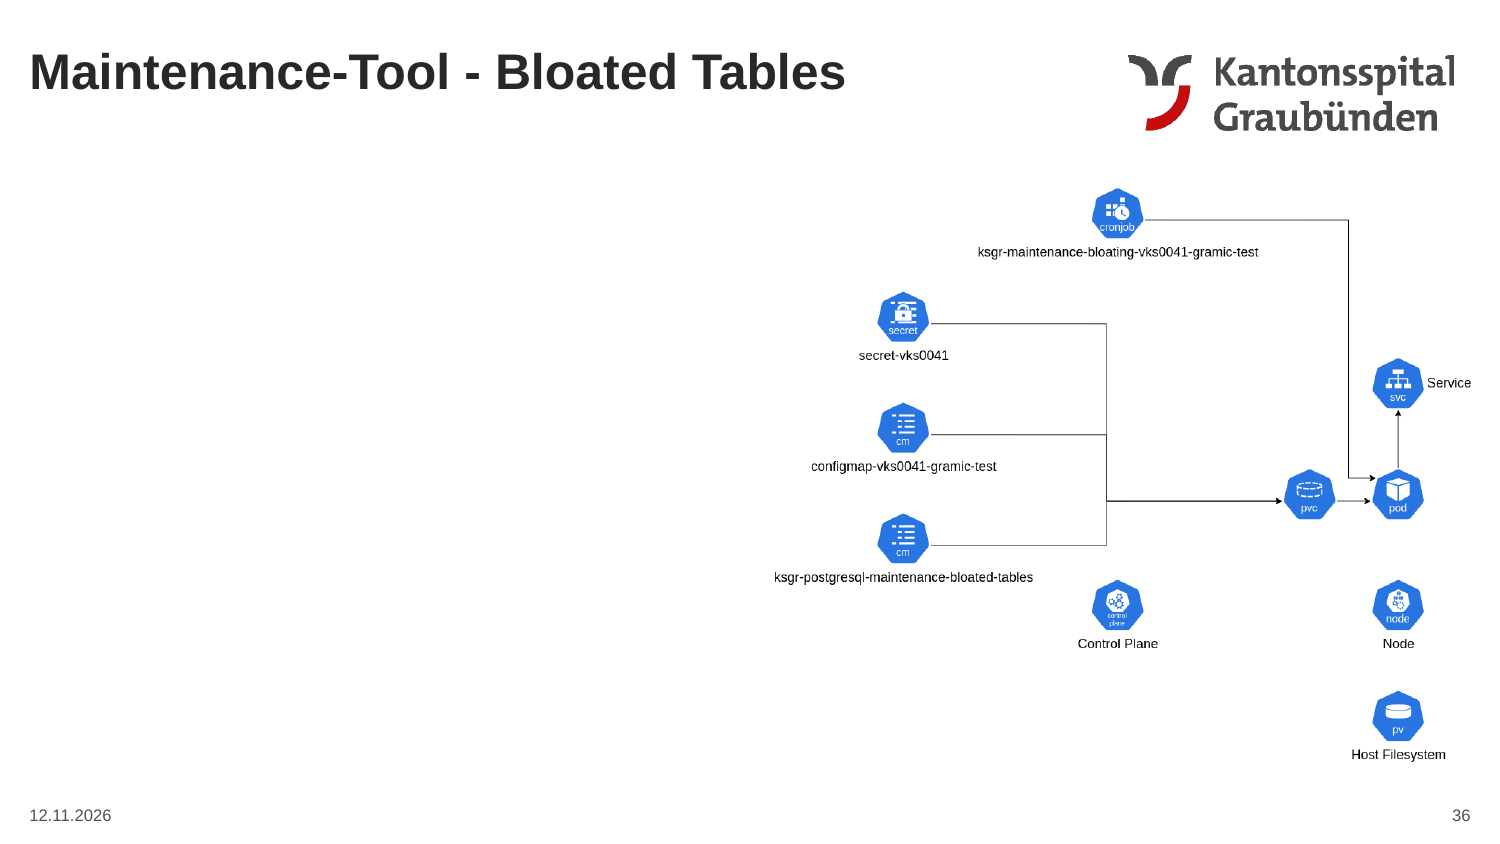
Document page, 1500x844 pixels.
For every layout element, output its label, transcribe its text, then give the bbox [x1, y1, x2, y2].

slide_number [29, 799, 296, 830]
picture [1128, 55, 1454, 131]
slide_number 36 [1316, 799, 1471, 830]
list Maintenance-Tool - Bloated Tables [29, 32, 1117, 157]
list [773, 186, 1471, 764]
